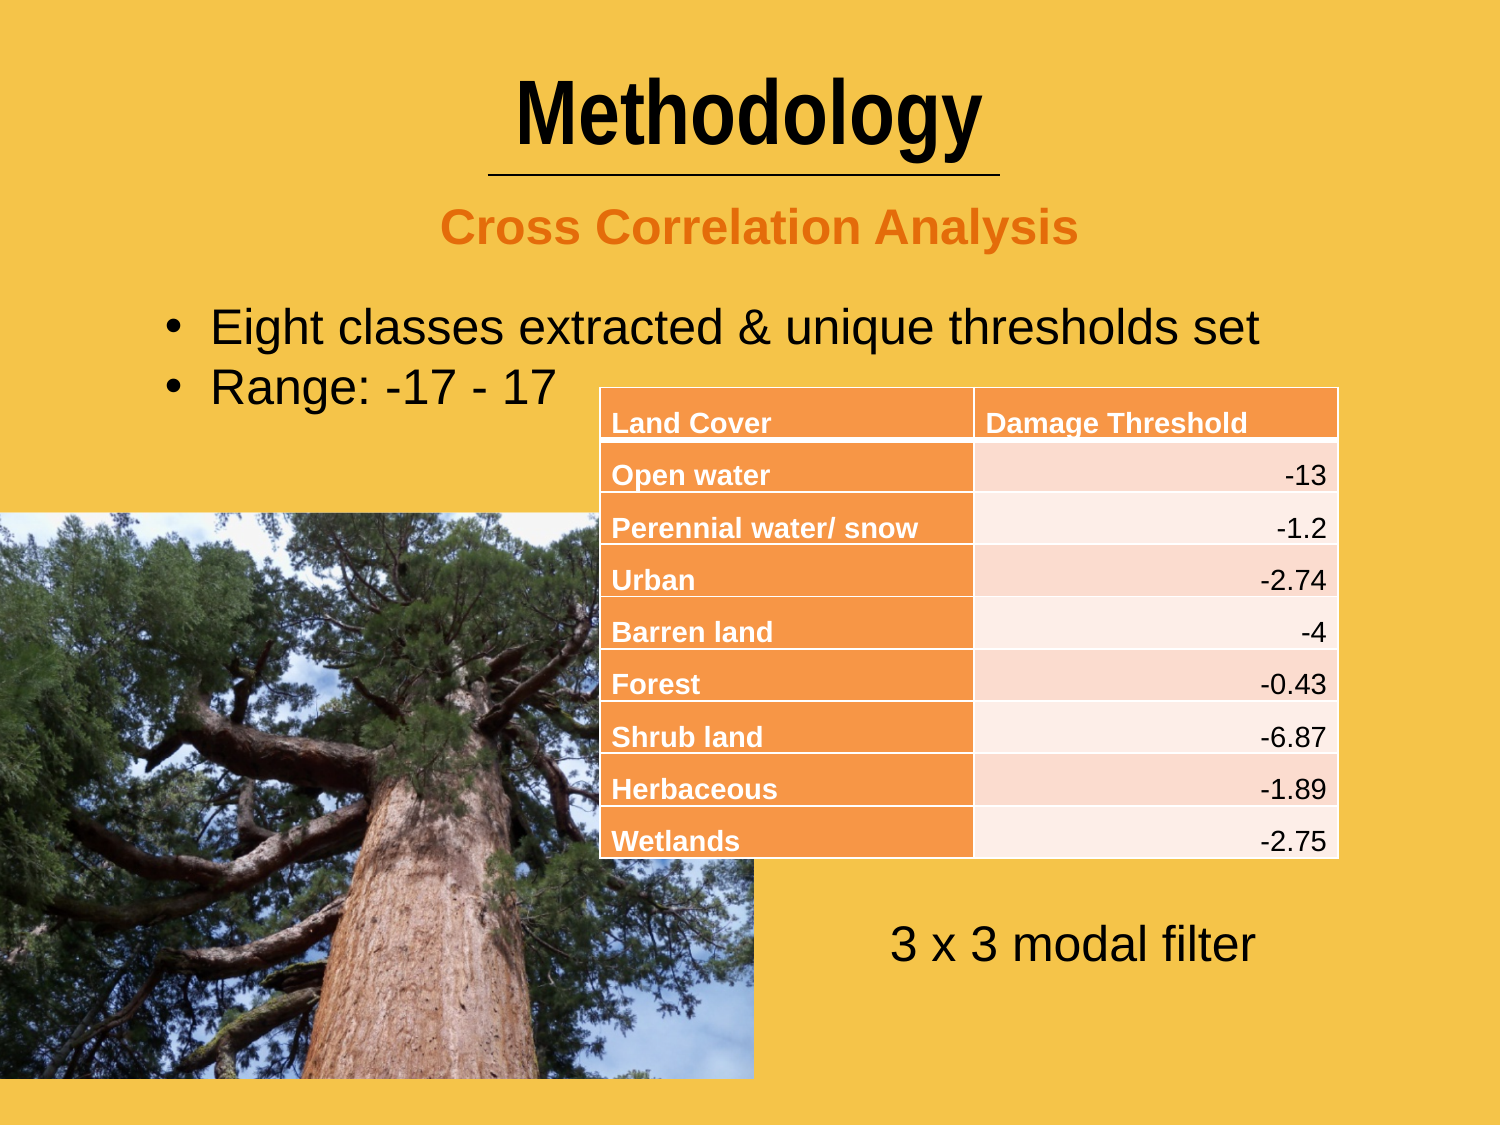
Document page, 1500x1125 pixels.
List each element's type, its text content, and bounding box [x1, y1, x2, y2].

text_box 3 x 3 modal filter [874, 903, 1500, 1039]
table_cell Wetlands [664, 807, 973, 857]
table_cell -2.74 [975, 545, 1337, 596]
table_cell Urban [664, 545, 973, 596]
table_header Land Cover [601, 388, 973, 437]
table_cell Shrub land [664, 702, 973, 752]
table_cell -6.87 [975, 702, 1337, 752]
table_cell -13 [975, 443, 1337, 491]
picture [0, 417, 753, 1125]
text_box Methodology [74, 45, 1425, 233]
table_cell -4 [975, 597, 1337, 648]
table_cell Forest [664, 650, 973, 700]
table_cell Open water [664, 443, 973, 491]
text_box Cross Correlation Analysis [425, 187, 1150, 263]
table_cell -1.89 [975, 754, 1337, 805]
table_header Damage Threshold [975, 388, 1337, 437]
table_cell Perennial water/ snow [664, 493, 973, 543]
table_cell -0.43 [975, 650, 1337, 700]
table_cell -1.2 [975, 493, 1337, 543]
table_cell Barren land [664, 597, 973, 648]
table_cell Herbaceous [664, 754, 973, 805]
text_box Eight classes extracted & unique thresholds set Range: -17 - 17 [150, 287, 1325, 416]
table_cell -2.75 [975, 807, 1337, 857]
